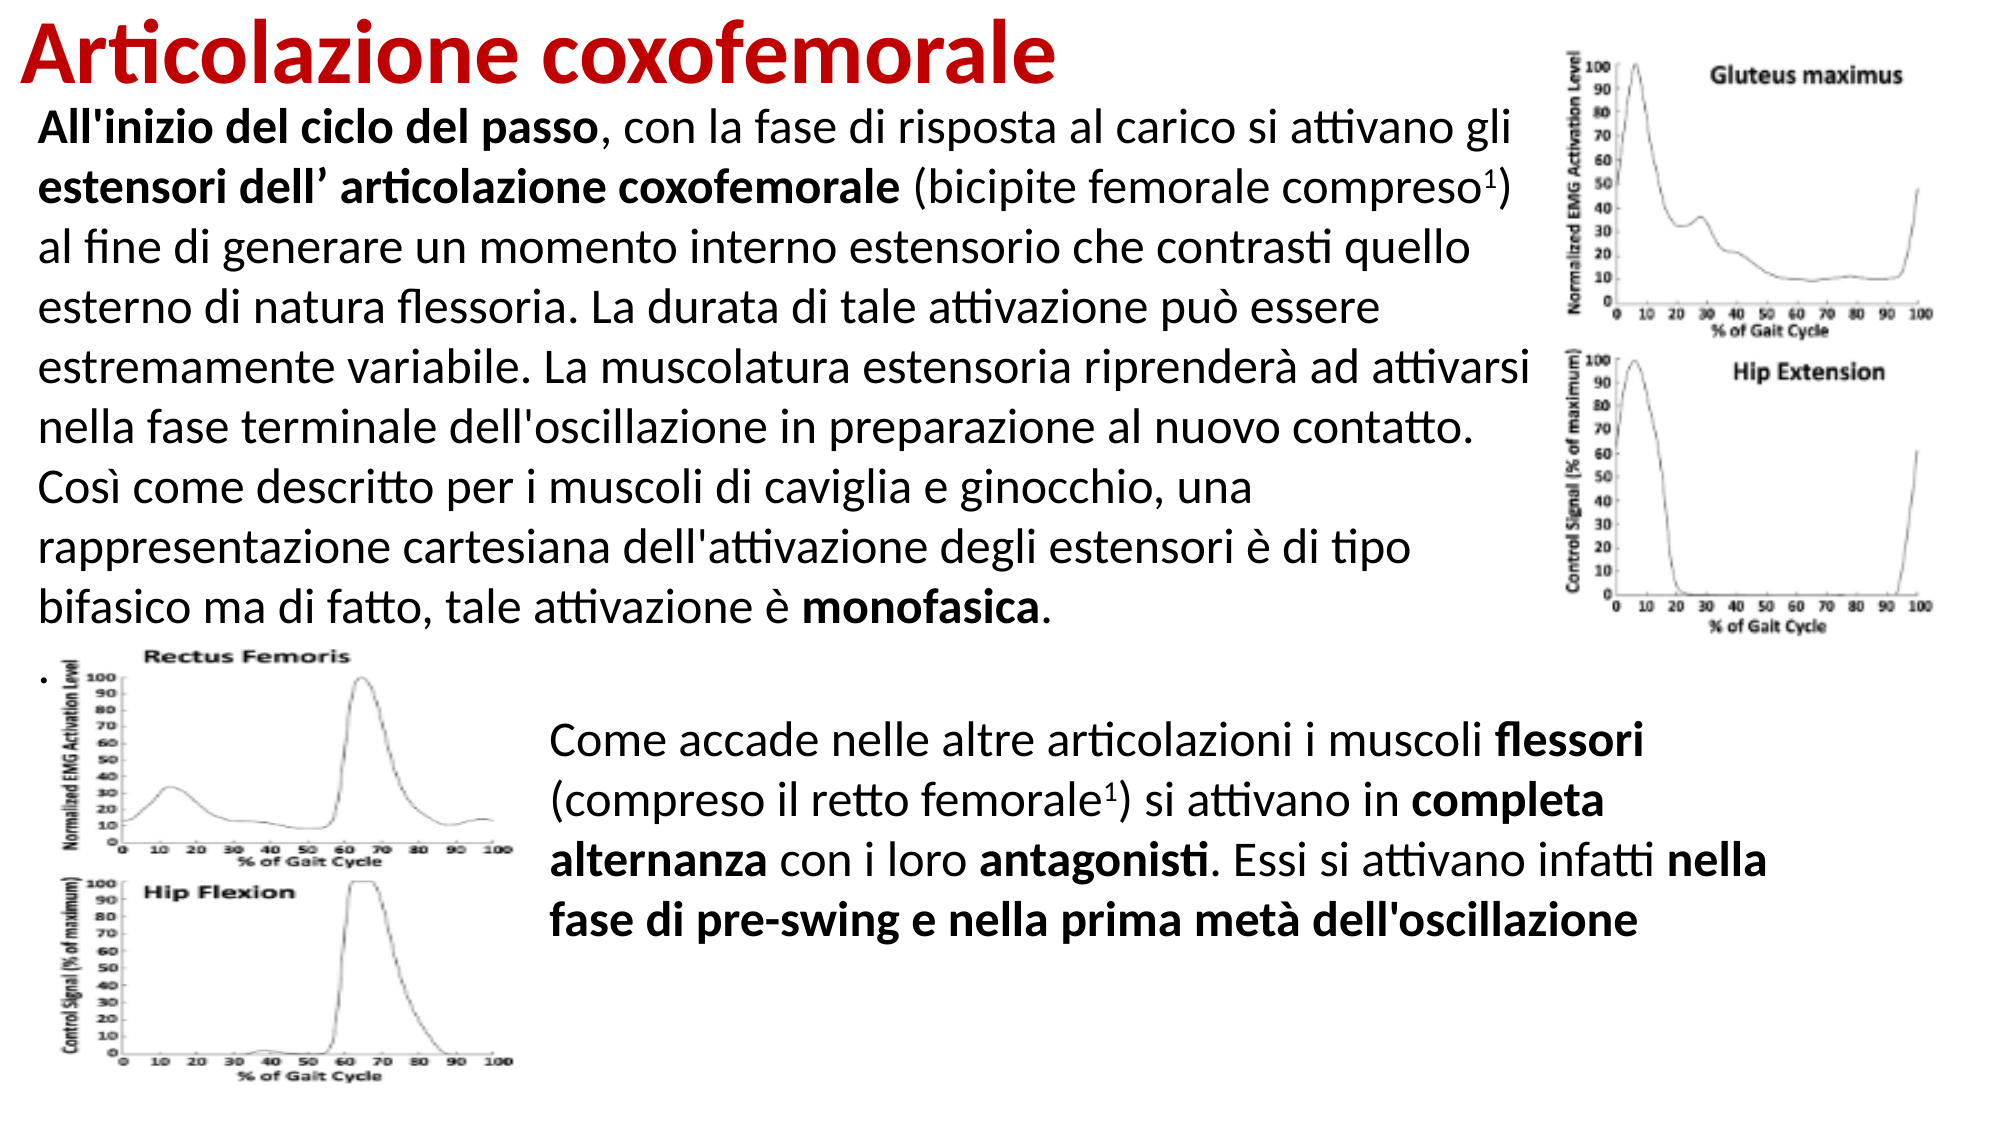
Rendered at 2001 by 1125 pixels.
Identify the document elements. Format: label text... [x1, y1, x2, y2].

text_box Come accade nelle altre articolazioni i muscoli flessori (compreso il retto femorale1) si attivano in completa alternanza con i loro antagonisti. Essi si attivano infatti nella fase di pre-swing e nella prima metà dell'oscillazione [534, 698, 1844, 954]
text_box All'inizio del ciclo del passo, con la fase di risposta al carico si attivano gli estensori dell’ articolazione coxofemorale (bicipite femorale compreso1) al fine di generare un momento interno estensorio che contrasti quello esterno di natura flessoria. La durata di tale attivazione può essere estremamente variabile. La muscolatura estensoria riprenderà ad attivarsi nella fase terminale dell'oscillazione in preparazione al nuovo contatto. Così come descritto per i muscoli di caviglia e ginocchio, una rappresentazione cartesiana dell'attivazione degli estensori è di tipo bifasico ma di fatto, tale attivazione è monofasica. . [22, 85, 1574, 746]
picture [1551, 29, 1978, 642]
picture [52, 640, 522, 1125]
title Articolazione coxofemorale [5, 0, 1731, 163]
